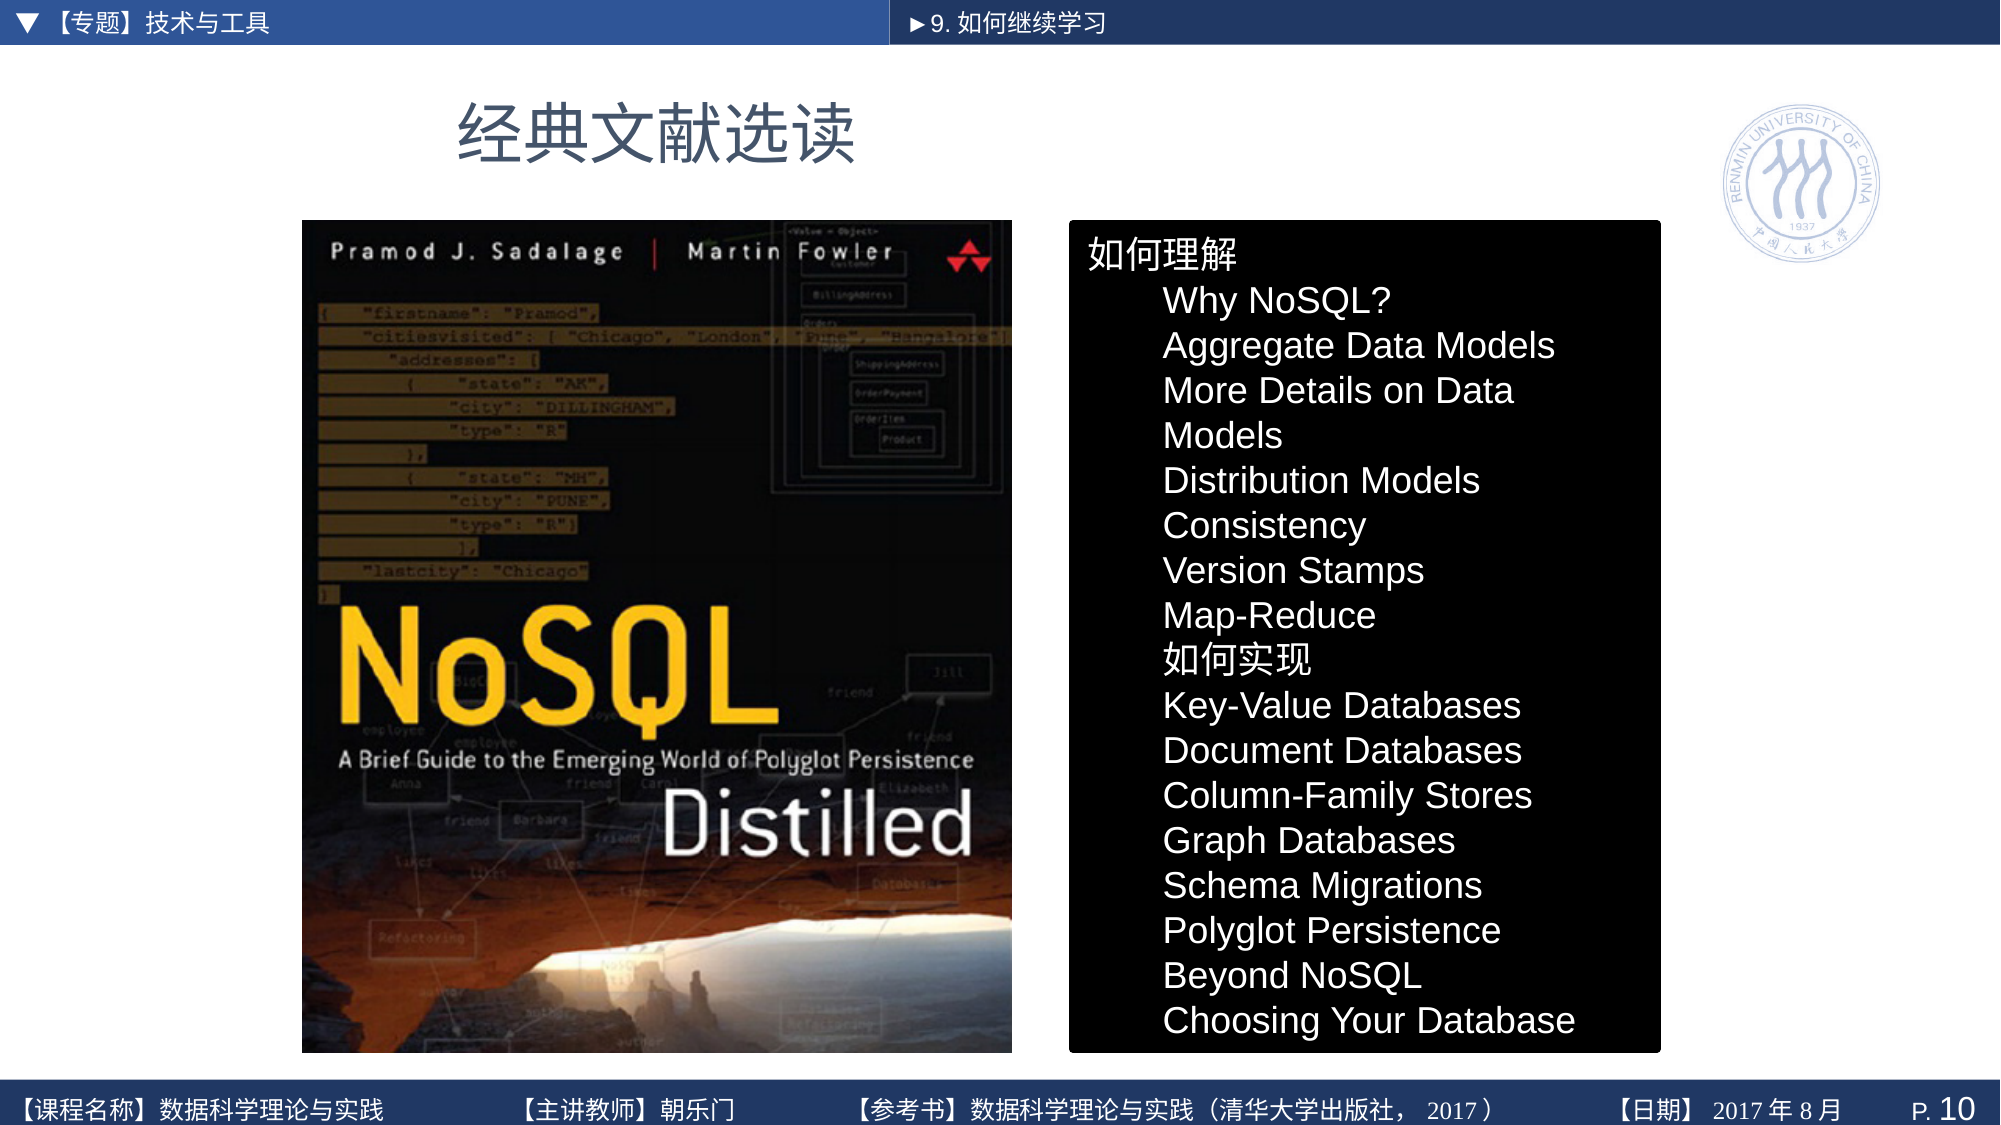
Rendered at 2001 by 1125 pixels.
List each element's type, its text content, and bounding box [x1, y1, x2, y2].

title 经典文献选读 [64, 64, 1249, 200]
picture [301, 220, 1012, 1053]
list ►9.如何继续学习 [890, 0, 1249, 43]
list ▼【专题】技术与工具 [0, 0, 725, 43]
text_box 如何理解 Why NoSQL? Aggregate Data Models More Details on Data Models Distribution Models Consistency Version Stamps Map-Reduce 如何实现 Key-Value Databases Document Databases Column-Family Stores Graph Databases Schema Migrations Polyglot Persistence Beyond NoSQL Choosing Your Database [1069, 220, 1661, 1053]
